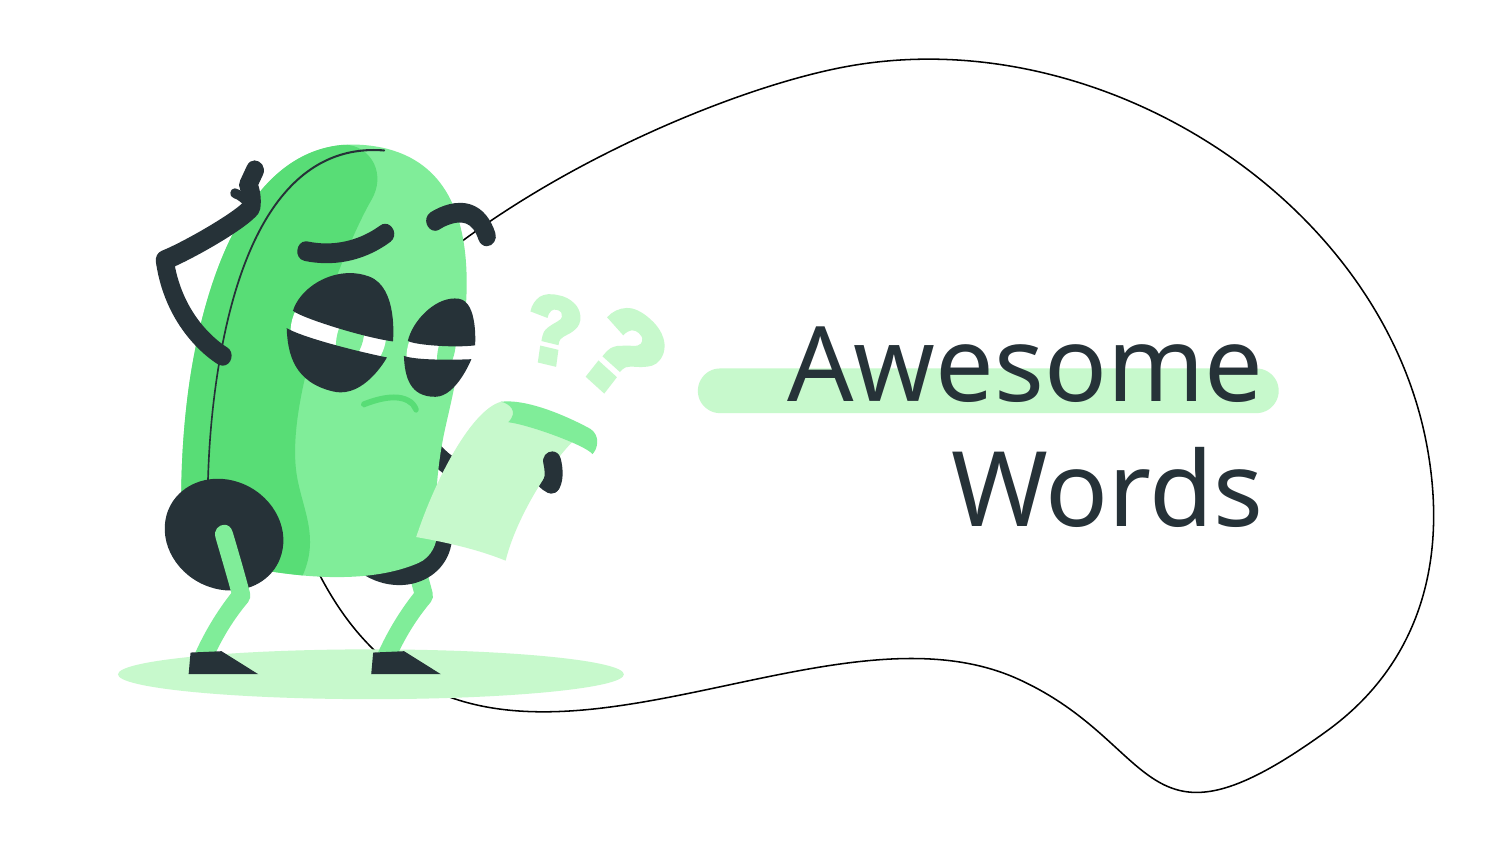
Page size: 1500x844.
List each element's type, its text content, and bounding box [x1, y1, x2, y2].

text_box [117, 144, 674, 700]
title Awesome Words [683, 282, 1279, 561]
